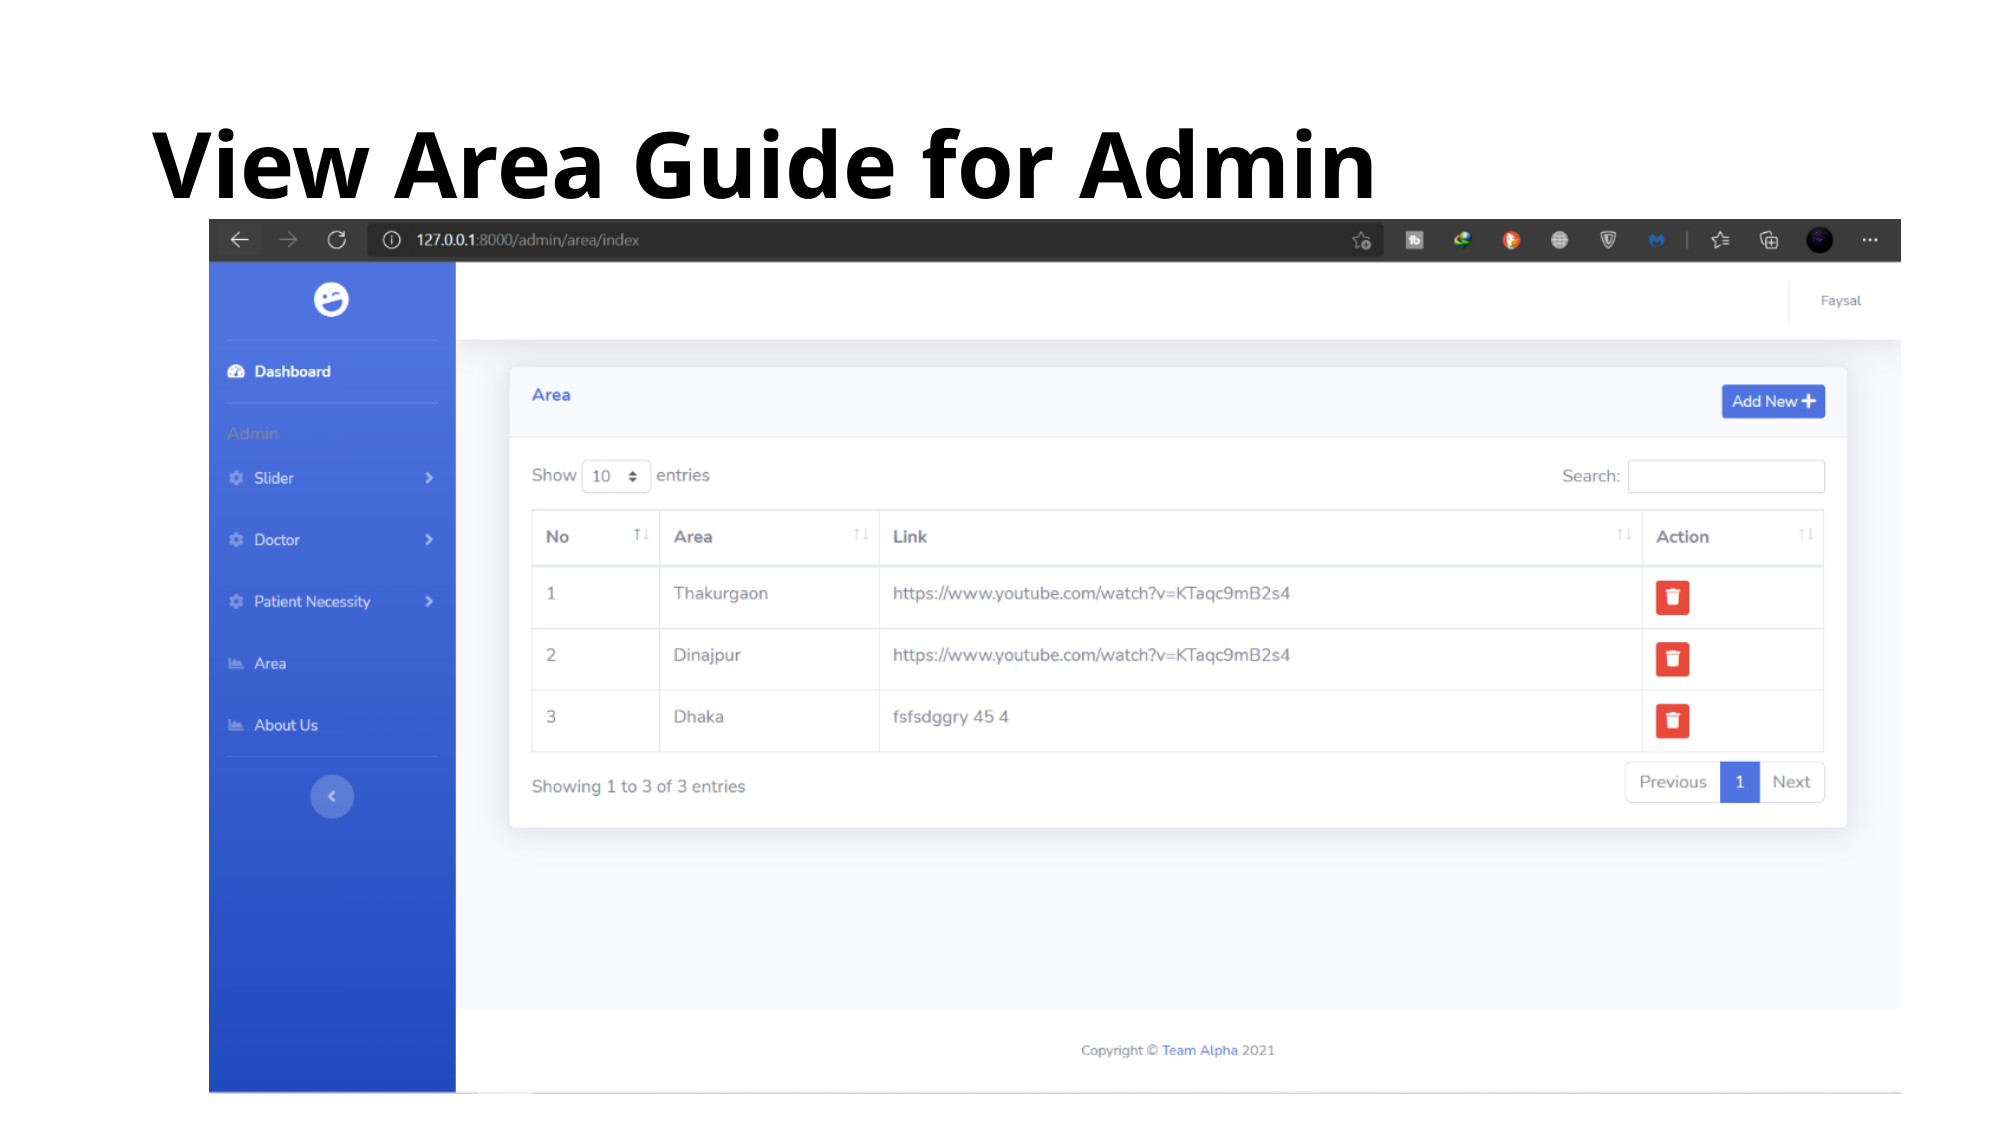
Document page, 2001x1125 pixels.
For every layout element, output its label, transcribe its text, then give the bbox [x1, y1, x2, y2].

title View Area Guide for Admin [137, 59, 1863, 278]
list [209, 219, 1902, 1094]
